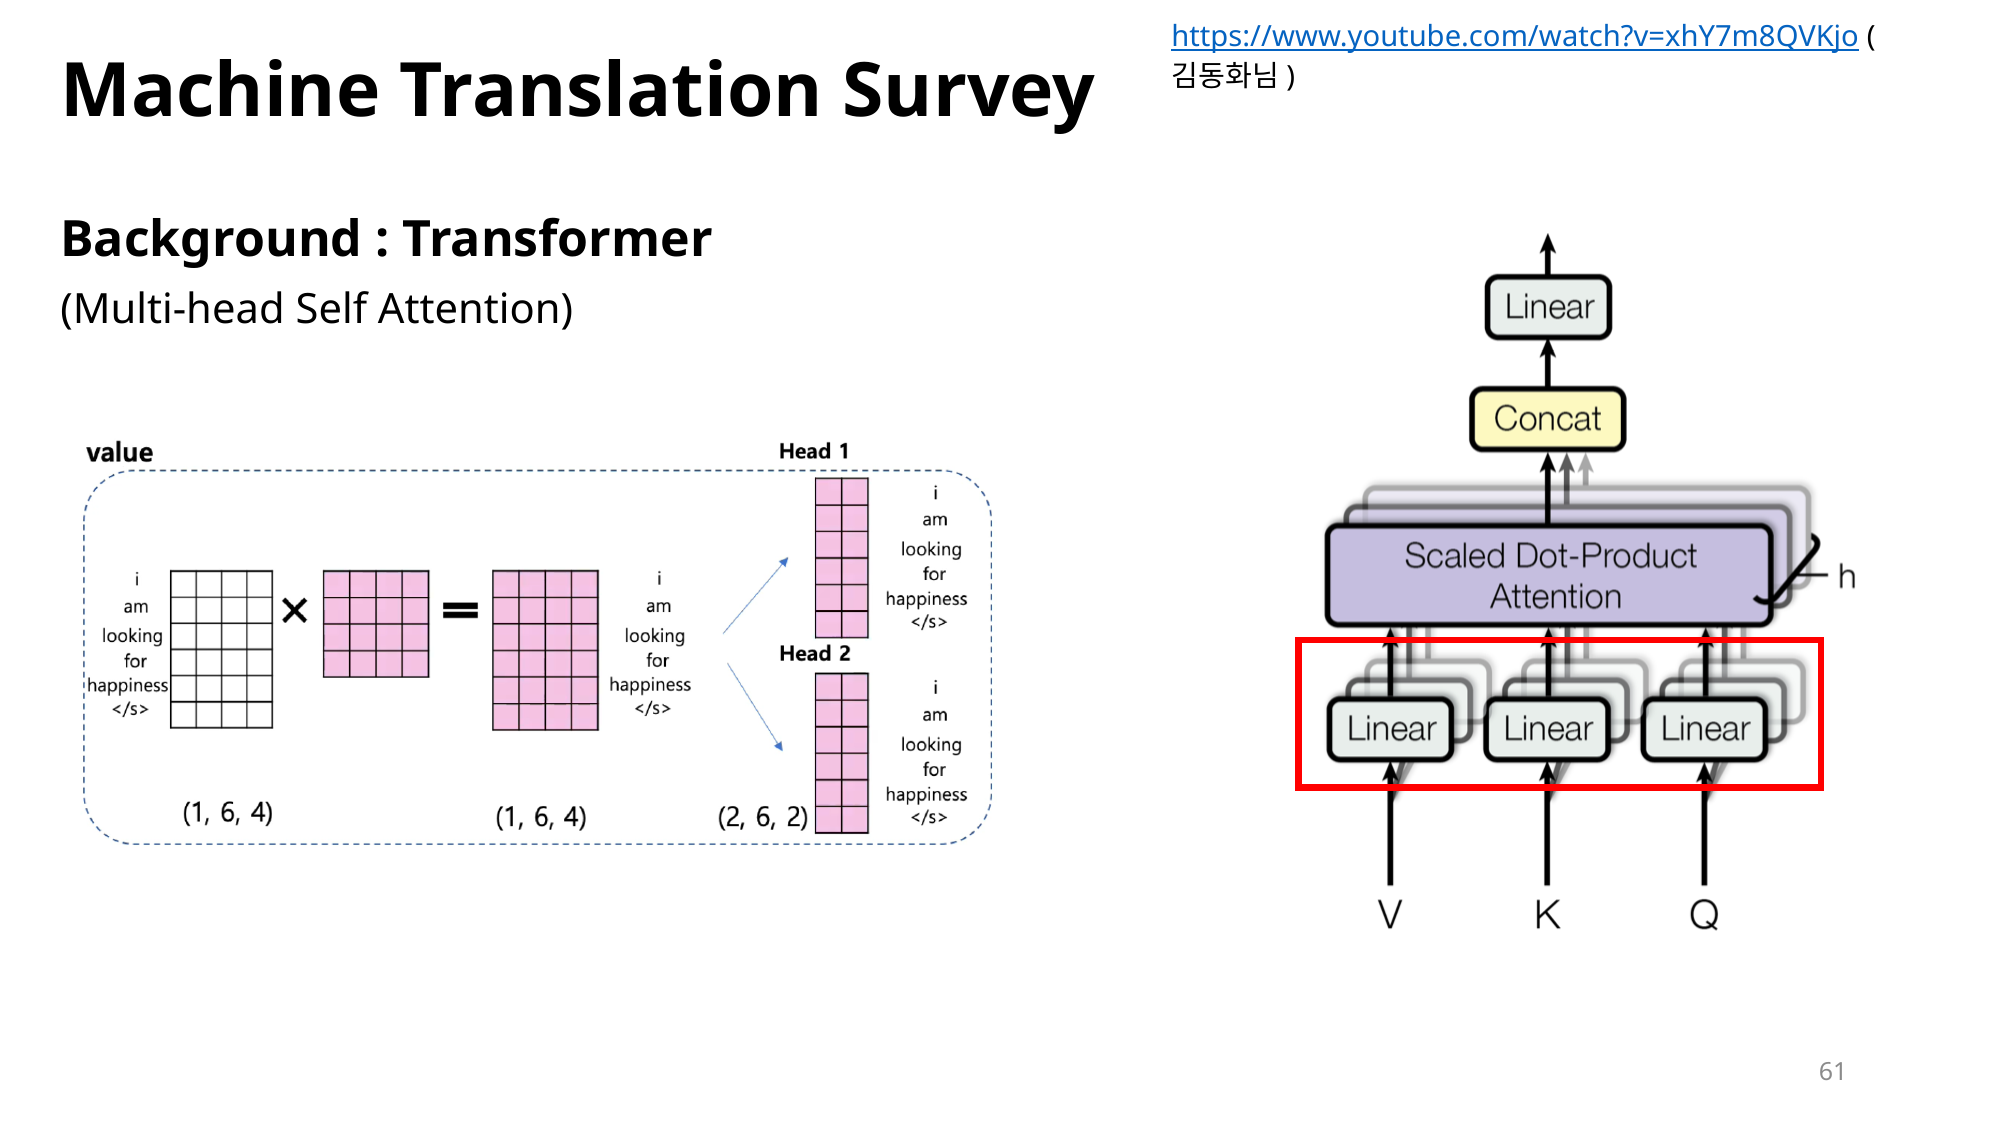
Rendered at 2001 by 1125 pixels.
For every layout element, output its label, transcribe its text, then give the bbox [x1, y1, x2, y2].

text_box Machine Translation Survey [45, 0, 1271, 141]
picture [28, 402, 1054, 887]
picture [1305, 229, 1881, 975]
slide_number 61 [1412, 1042, 1863, 1103]
text_box [1297, 639, 1305, 788]
subtitle Background : Transformer (Multi-head Self Attention) [45, 205, 1656, 353]
text_box https://www.youtube.com/watch?v=xhY7m8QVKjo (김동화님) [1156, 9, 2000, 100]
